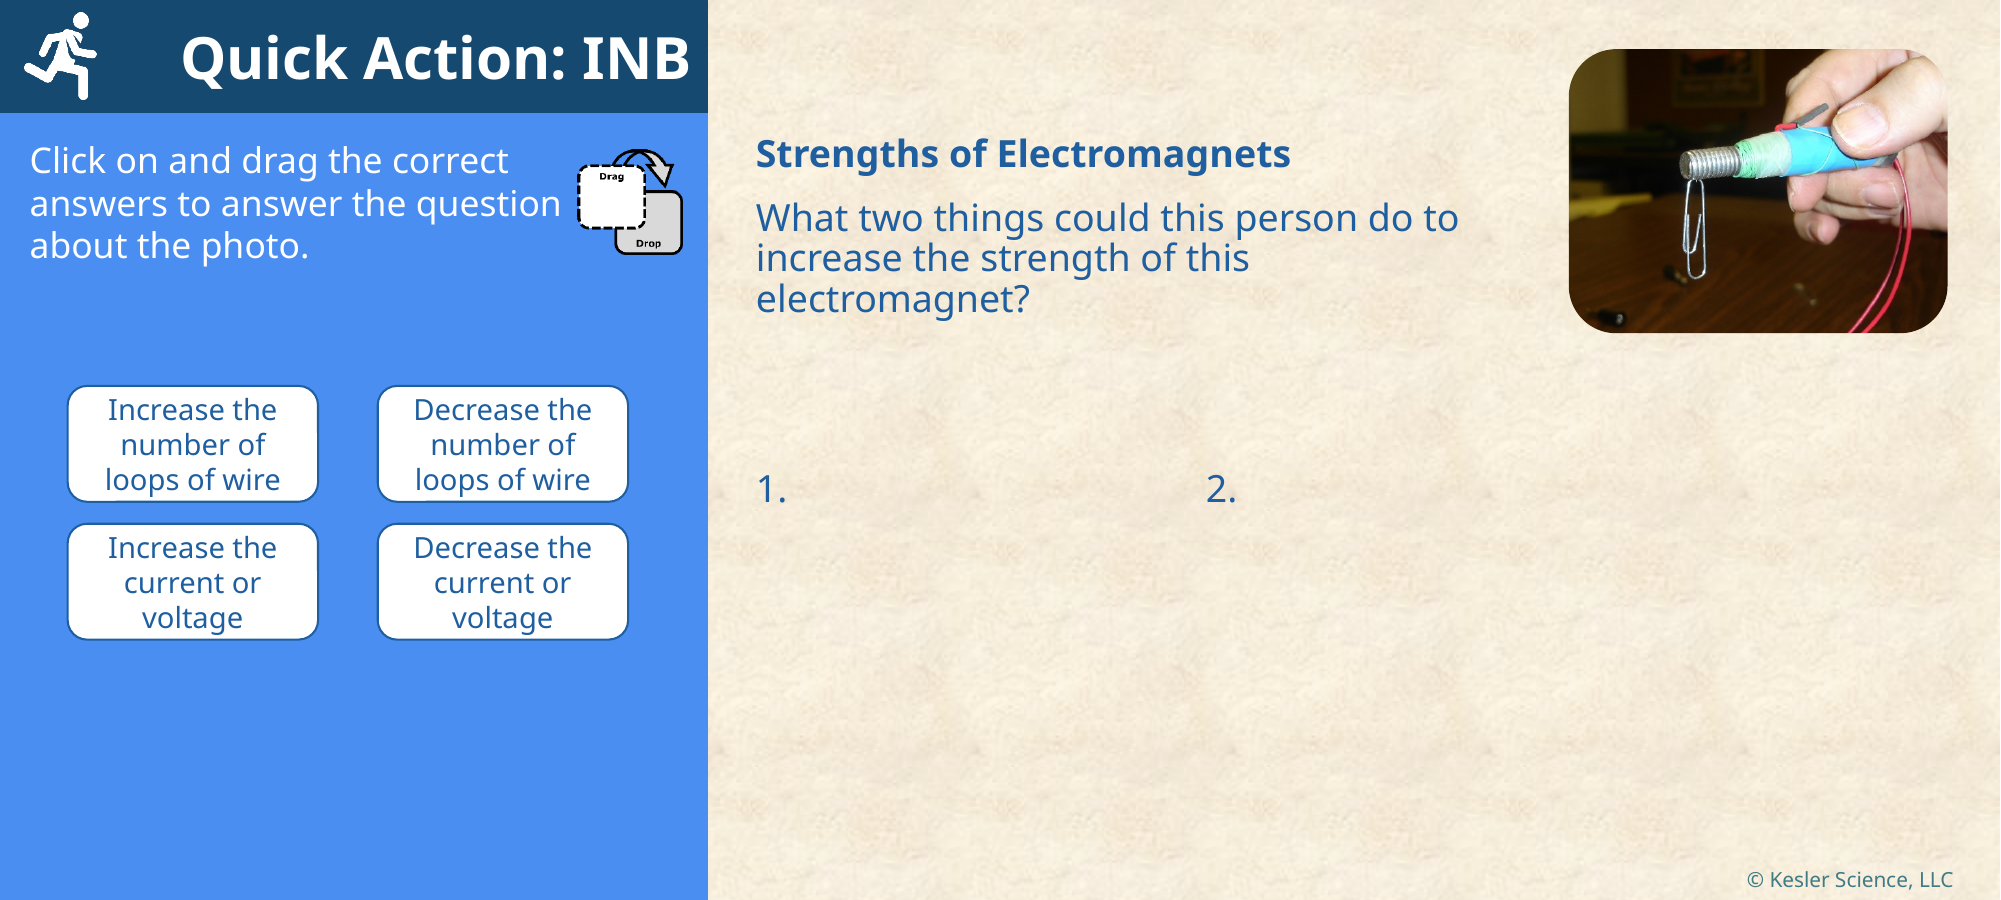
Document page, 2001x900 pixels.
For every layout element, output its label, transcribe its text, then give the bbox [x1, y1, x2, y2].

text_box Increase the current or voltage [66, 522, 320, 641]
picture [1568, 49, 1948, 334]
picture [16, 12, 104, 100]
text_box Increase the number of loops of wire [66, 384, 320, 503]
text_box Decrease the current or voltage [376, 522, 630, 641]
text_box Decrease the number of loops of wire [376, 384, 630, 503]
picture [577, 149, 683, 255]
